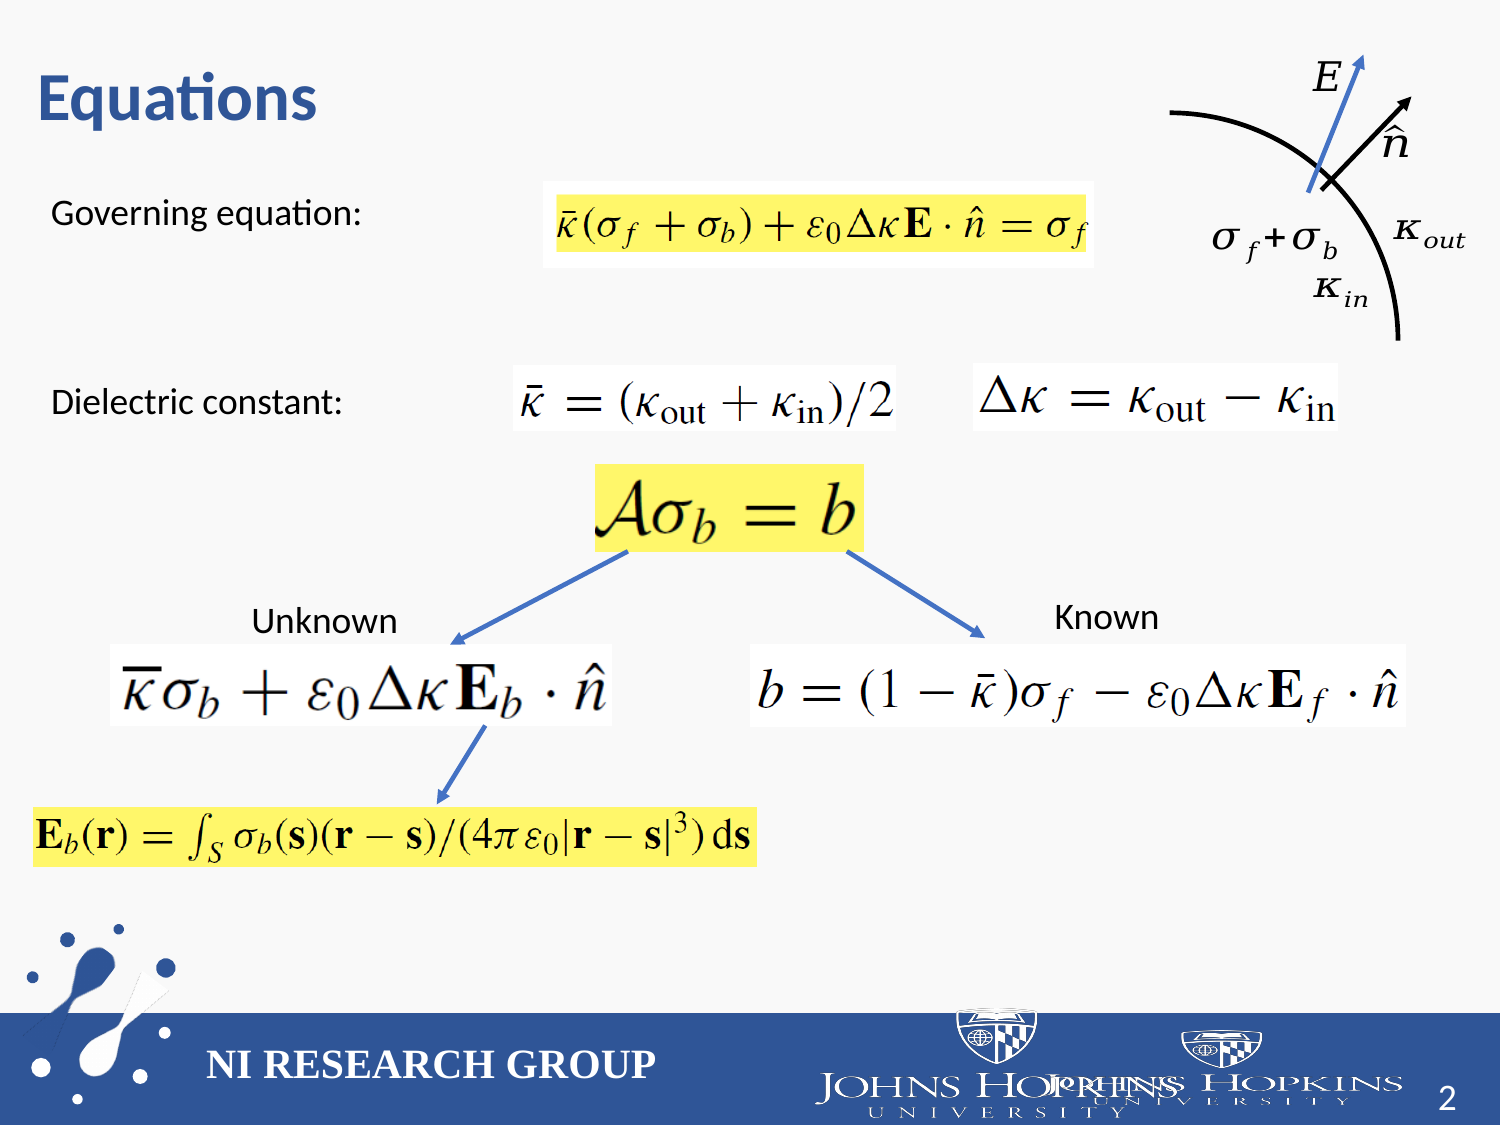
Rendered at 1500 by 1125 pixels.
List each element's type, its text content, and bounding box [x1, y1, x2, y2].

slide_number 2 [1423, 1065, 1500, 1125]
picture [815, 1008, 1402, 1118]
picture [33, 807, 757, 867]
title Equations [22, 39, 1316, 158]
text_box Known [1039, 584, 1175, 644]
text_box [846, 551, 986, 639]
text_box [941, 54, 1469, 569]
text_box Governing equation: [36, 180, 378, 241]
text_box Dielectric constant: [36, 370, 359, 430]
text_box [436, 725, 486, 805]
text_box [449, 551, 628, 645]
picture [110, 644, 612, 726]
text_box Unknown [236, 589, 413, 644]
picture [595, 464, 864, 552]
picture [513, 364, 896, 431]
picture [749, 644, 1406, 727]
picture [543, 181, 941, 268]
